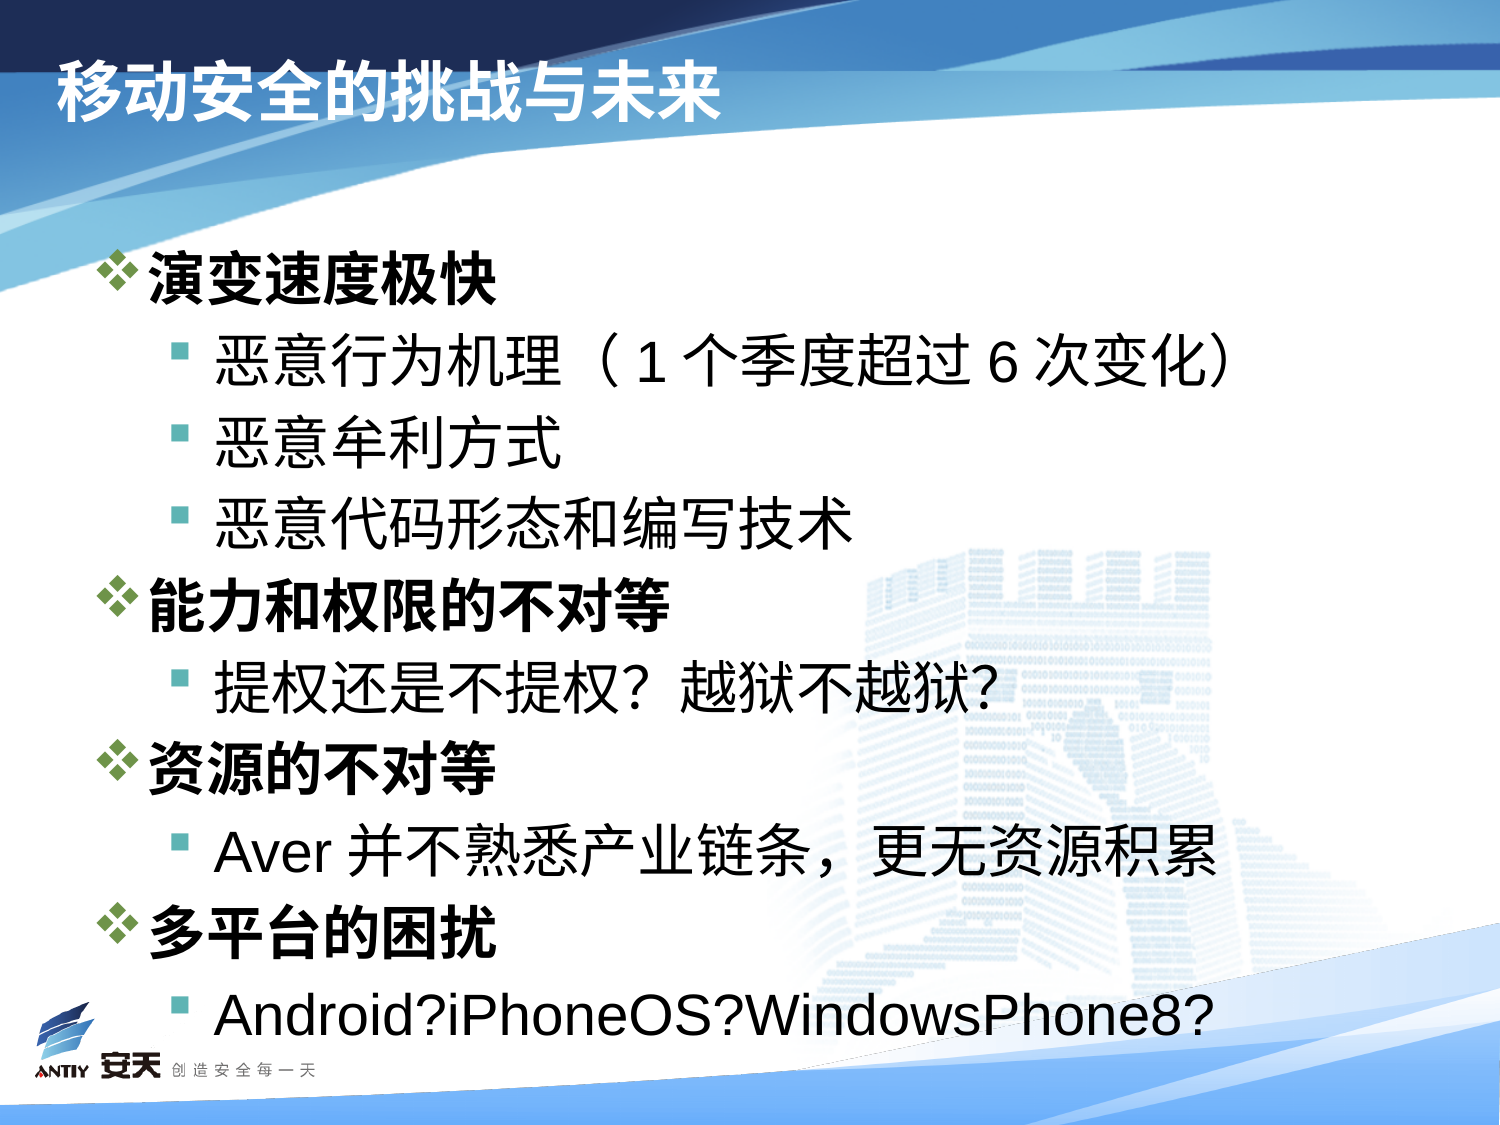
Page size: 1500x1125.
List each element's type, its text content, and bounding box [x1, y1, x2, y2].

title 移动安全的挑战与未来 [41, 18, 1326, 162]
picture [0, 0, 1500, 296]
picture [0, 500, 1500, 1125]
list 演变速度极快 恶意行为机理（1个季度超过6次变化） 恶意牟利方式 恶意代码形态和编写技术 能力和权限的不对等 提权还是不提权？越狱不越狱？ 资源的不对等 Aver并不熟悉产业链条，更无资源积累 多平台的困扰 Android?iPhoneOS?WindowsPhone8? [76, 234, 1390, 1036]
